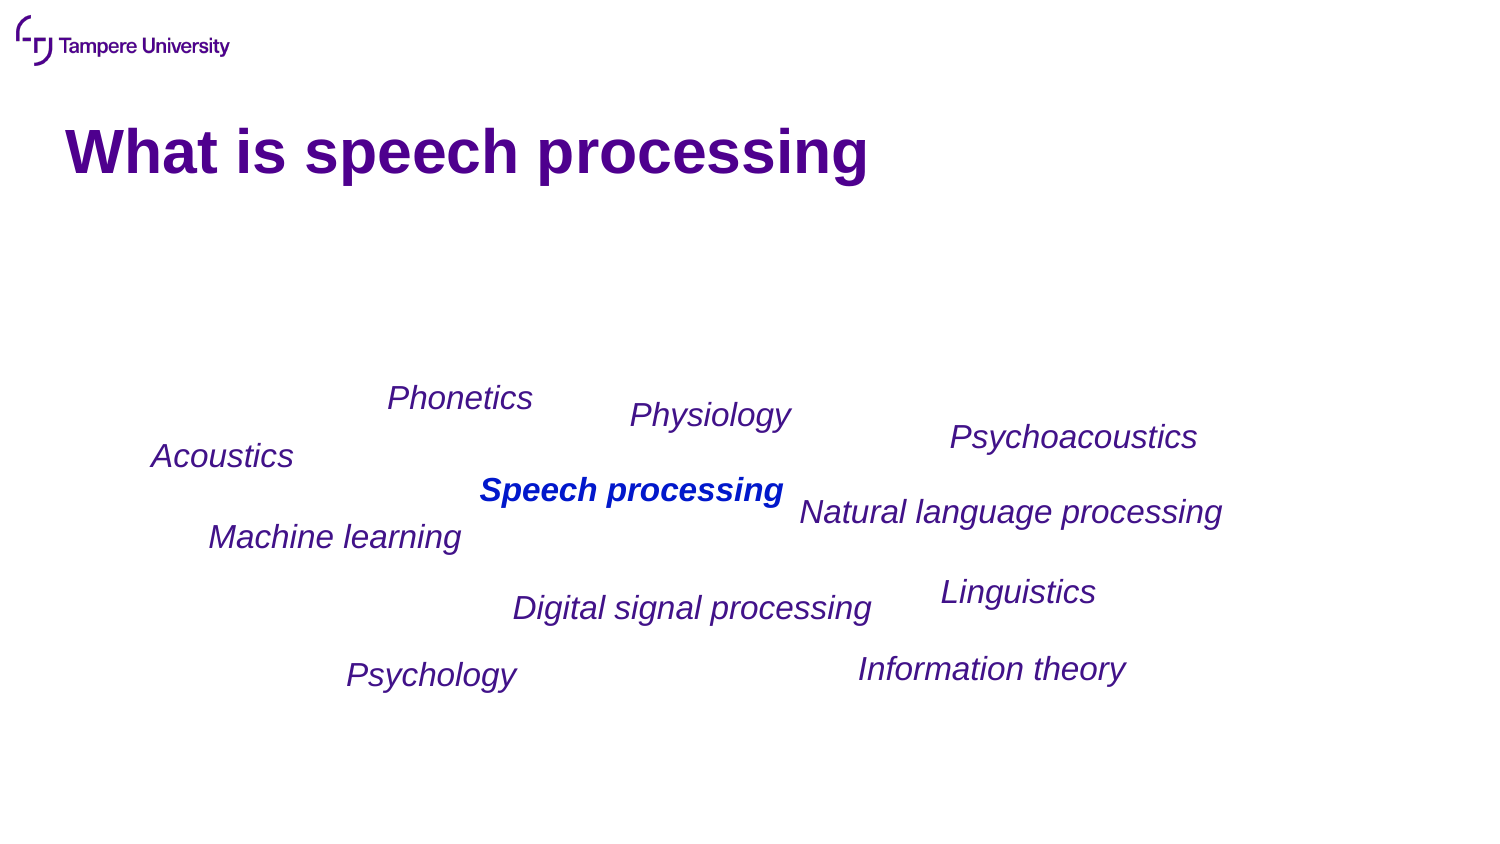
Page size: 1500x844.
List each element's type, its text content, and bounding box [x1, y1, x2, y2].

title What is speech processing [50, 112, 1345, 192]
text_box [119, 369, 1241, 732]
picture [15, 14, 230, 66]
